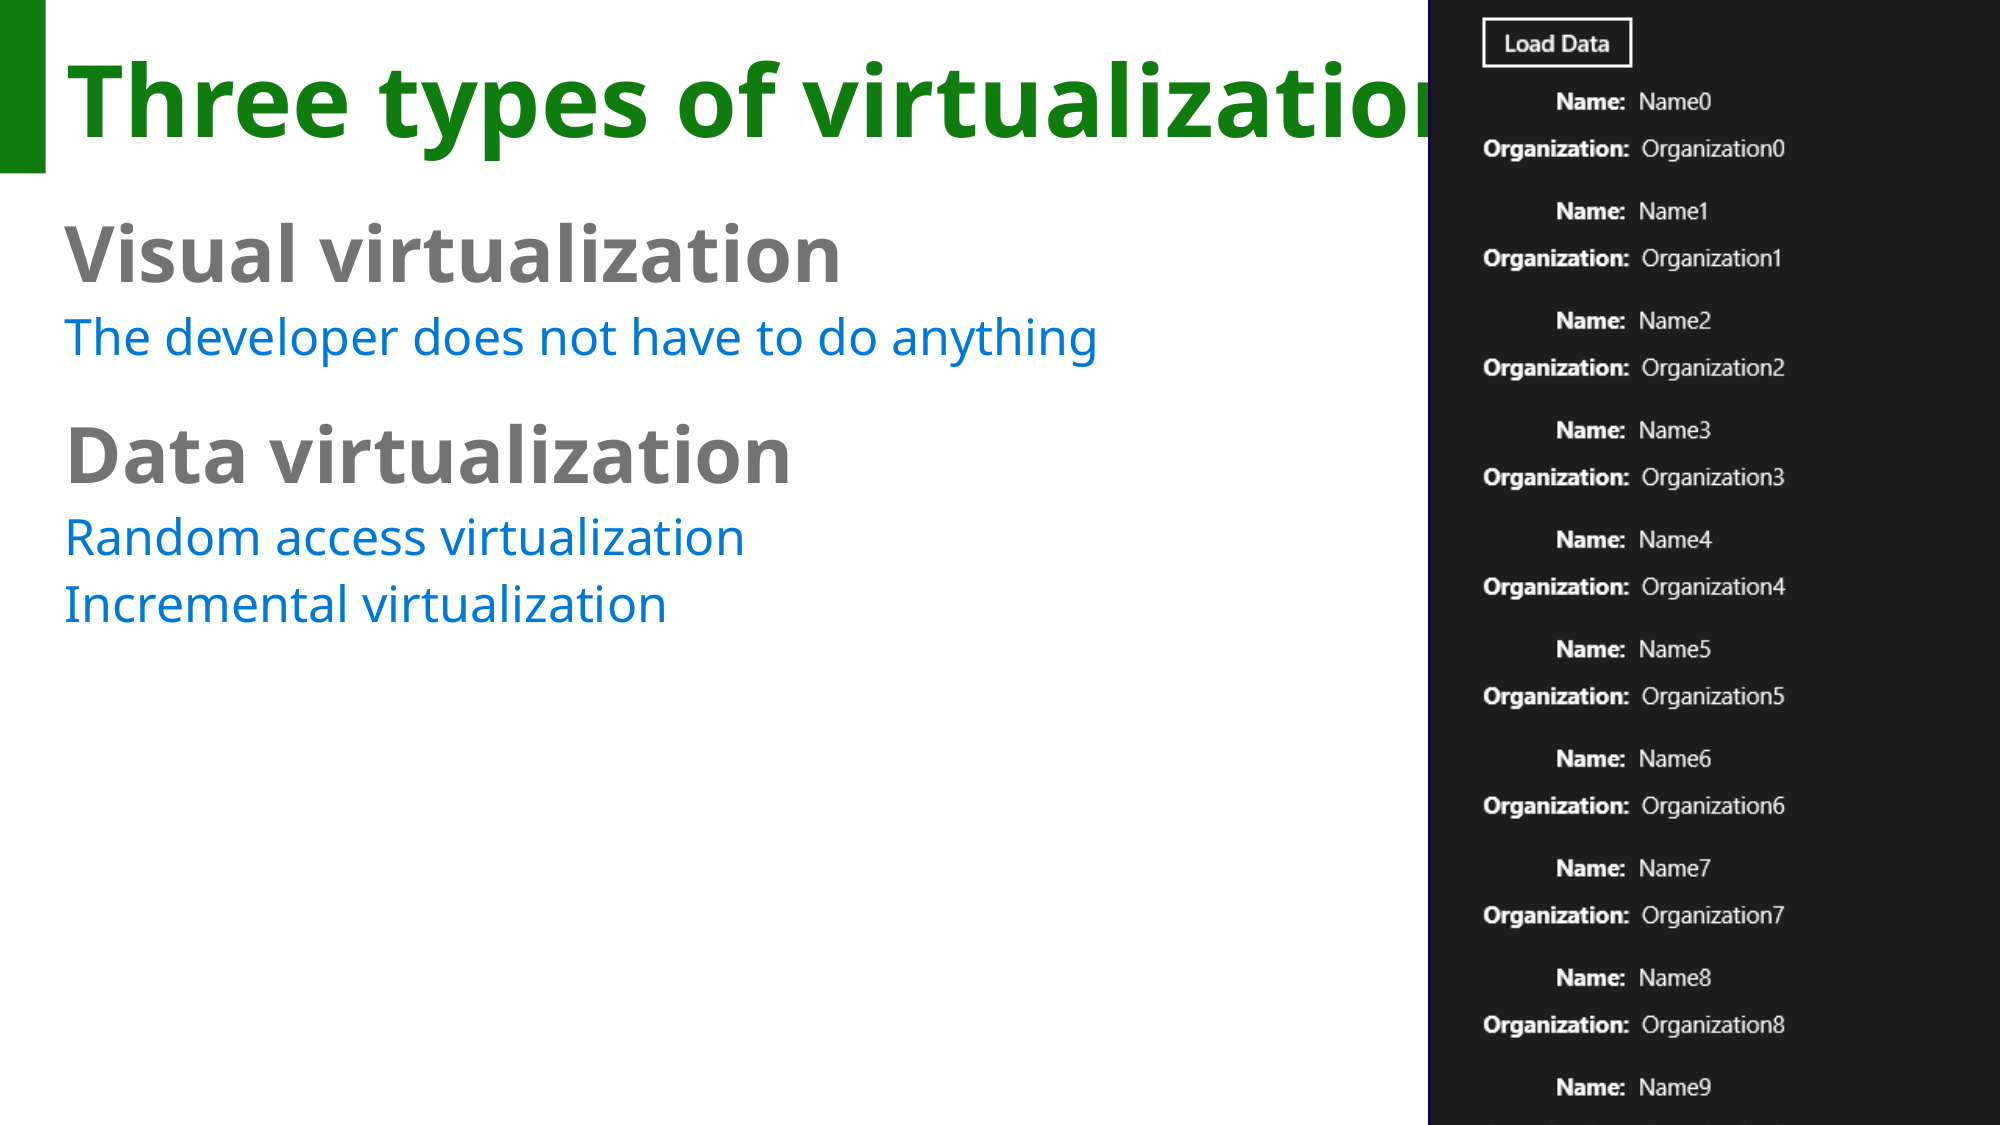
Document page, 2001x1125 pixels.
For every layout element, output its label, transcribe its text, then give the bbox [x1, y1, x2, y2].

list Visual virtualization The developer does not have to do anything Data virtualization Random access virtualization Incremental virtualization [42, 197, 1428, 1125]
title Three types of virtualization [44, 33, 1428, 195]
picture [1428, 0, 2000, 1125]
